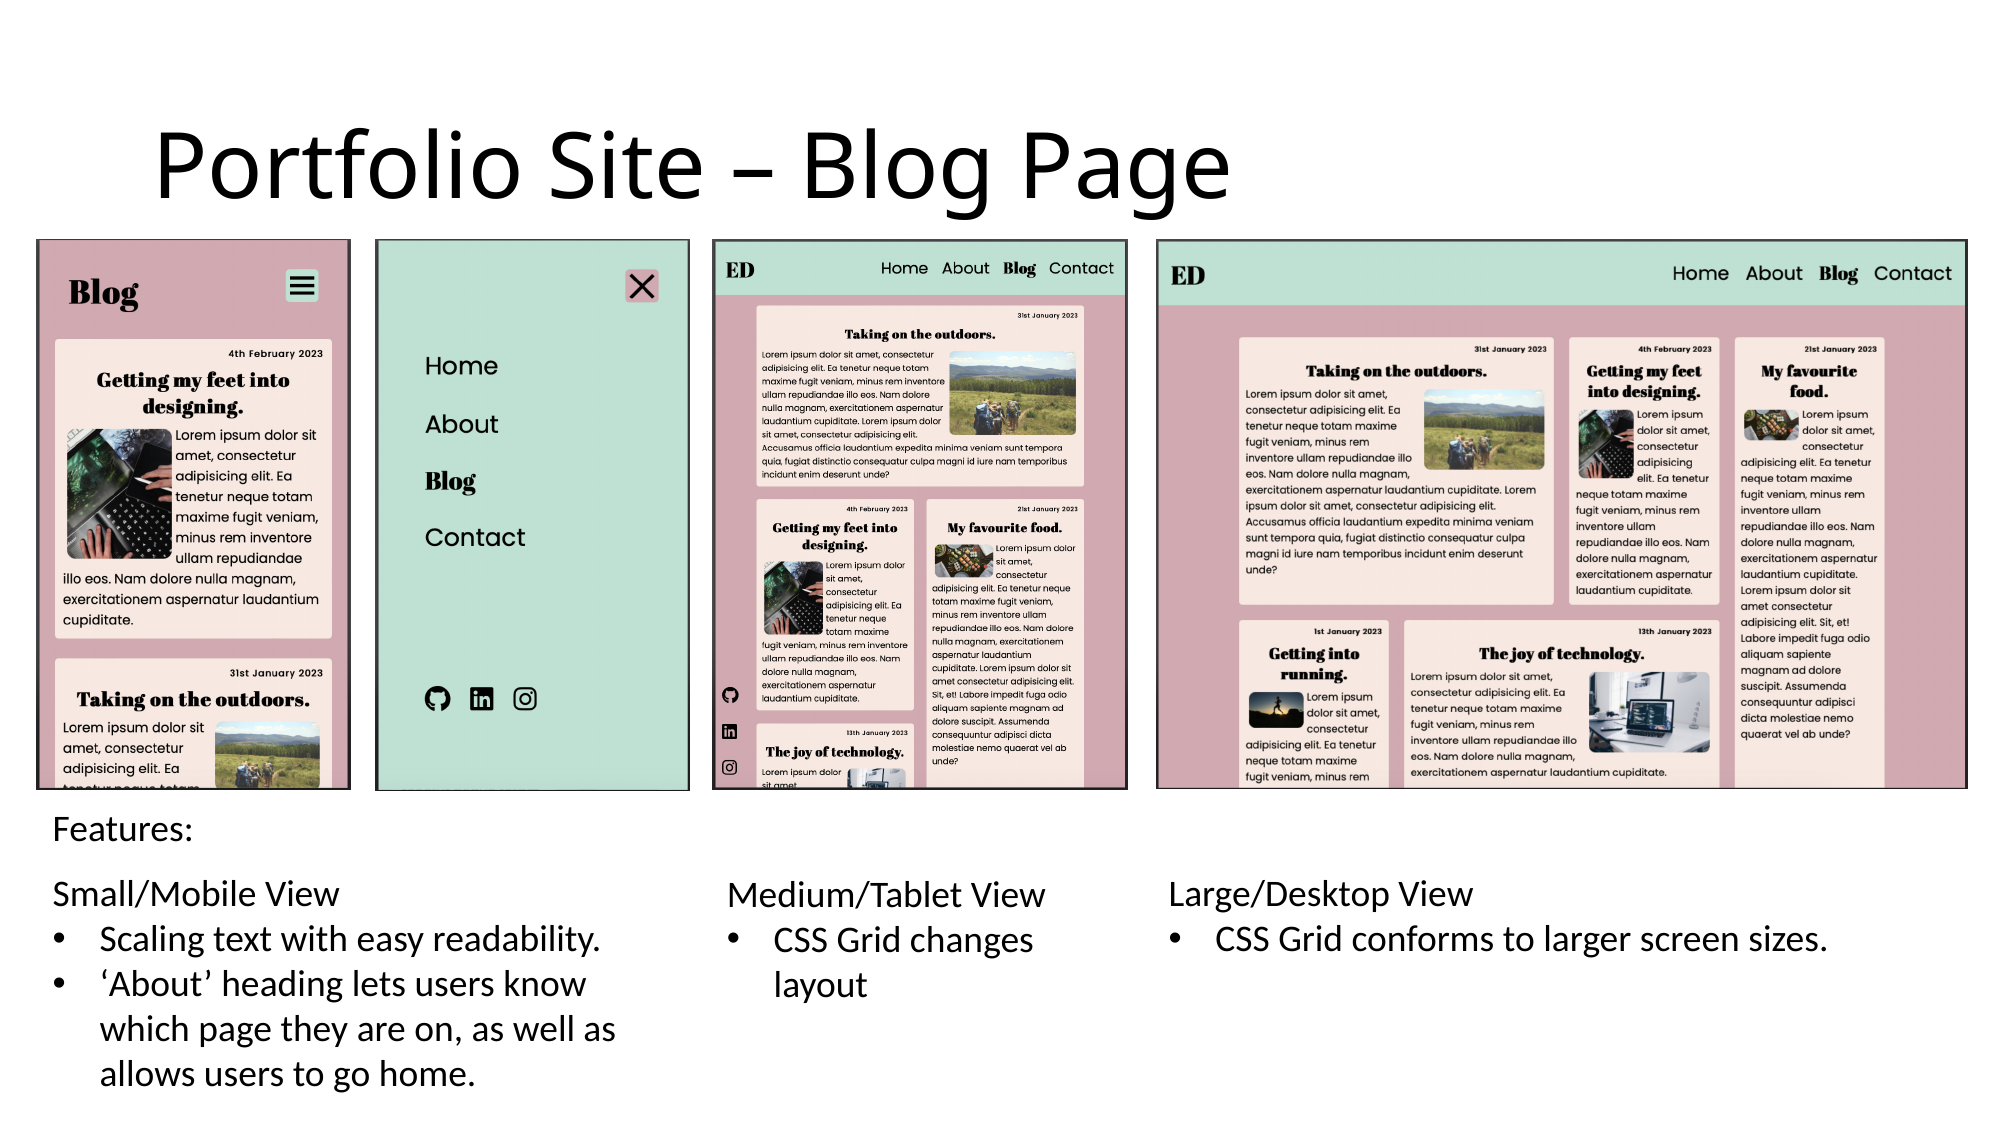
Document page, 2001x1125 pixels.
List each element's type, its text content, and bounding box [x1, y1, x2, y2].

picture [36, 239, 351, 790]
text_box Large/Desktop View CSS Grid conforms to larger screen sizes. [1153, 862, 1962, 967]
text_box Medium/Tablet View CSS Grid changes layout [712, 862, 1128, 1013]
text_box Small/Mobile View Scaling text with easy readability. ‘About’ heading lets users know which page they are on, as well as allows users to go home. [38, 862, 686, 1102]
picture [1156, 239, 1968, 789]
picture [375, 239, 690, 791]
text_box Features: [37, 796, 507, 856]
picture [712, 239, 1128, 790]
title Portfolio Site – Blog Page [137, 59, 1863, 278]
